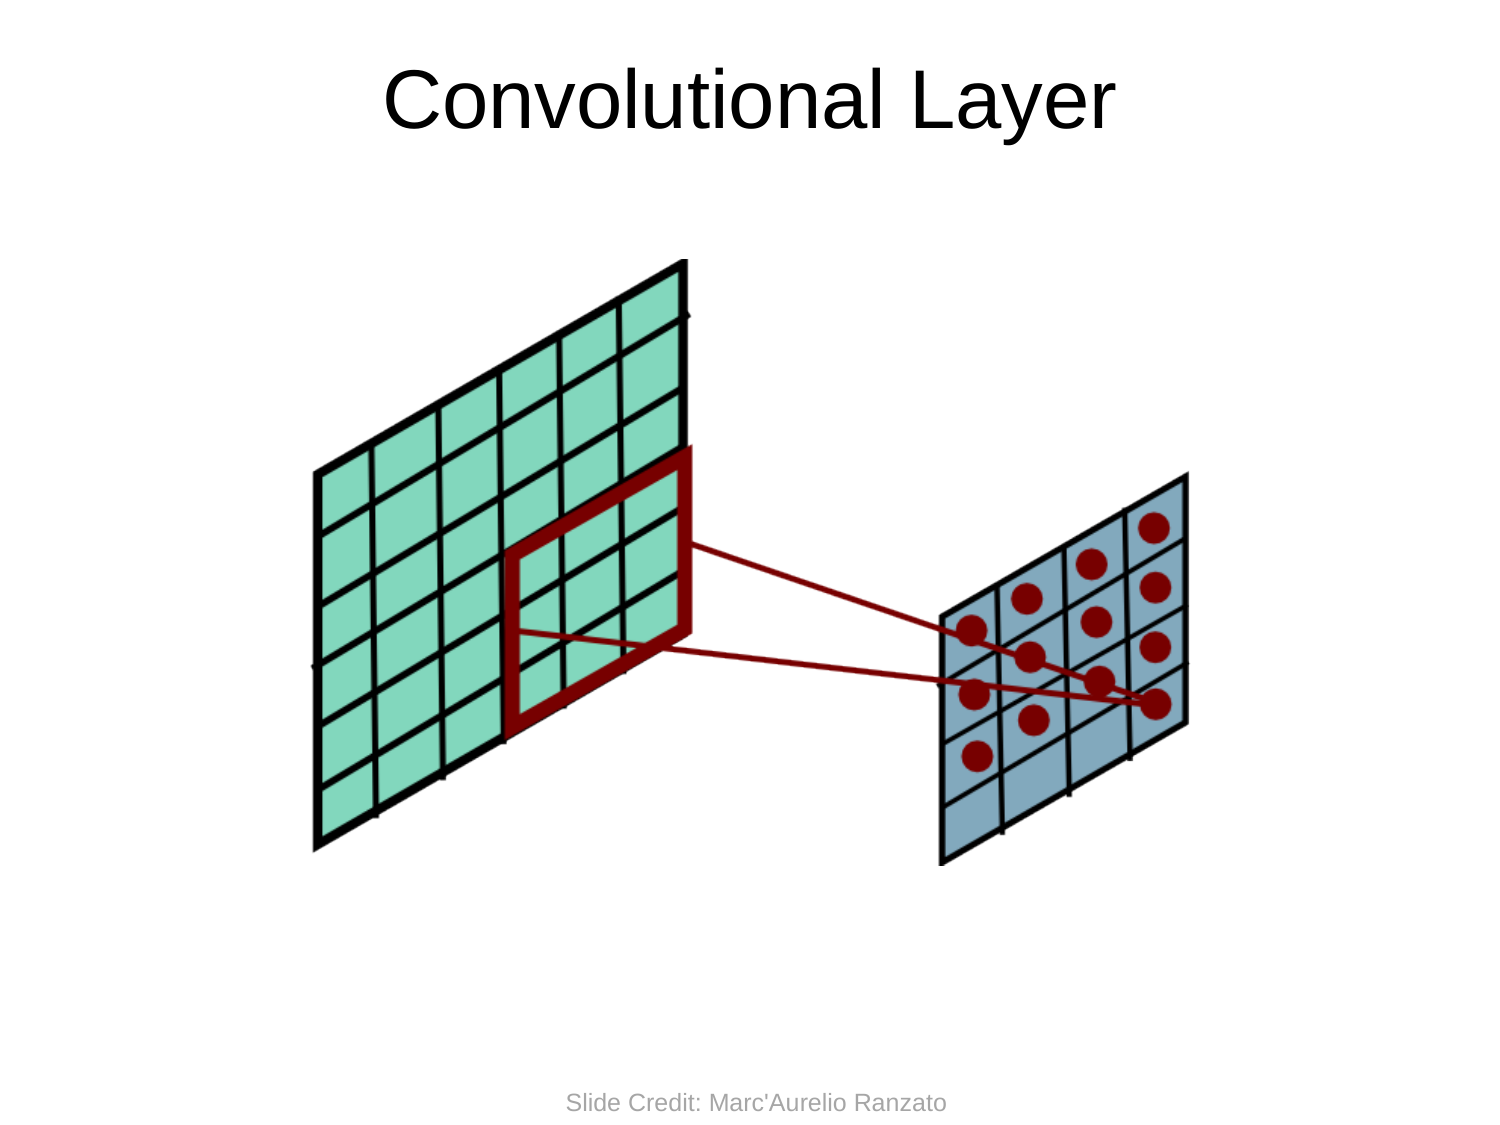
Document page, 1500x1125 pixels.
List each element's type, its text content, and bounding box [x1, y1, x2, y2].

text_box Convolutional Layer [112, 37, 1388, 150]
picture [309, 258, 1192, 866]
text_box Slide Credit: Marc'Aurelio Ranzato [550, 1079, 963, 1124]
